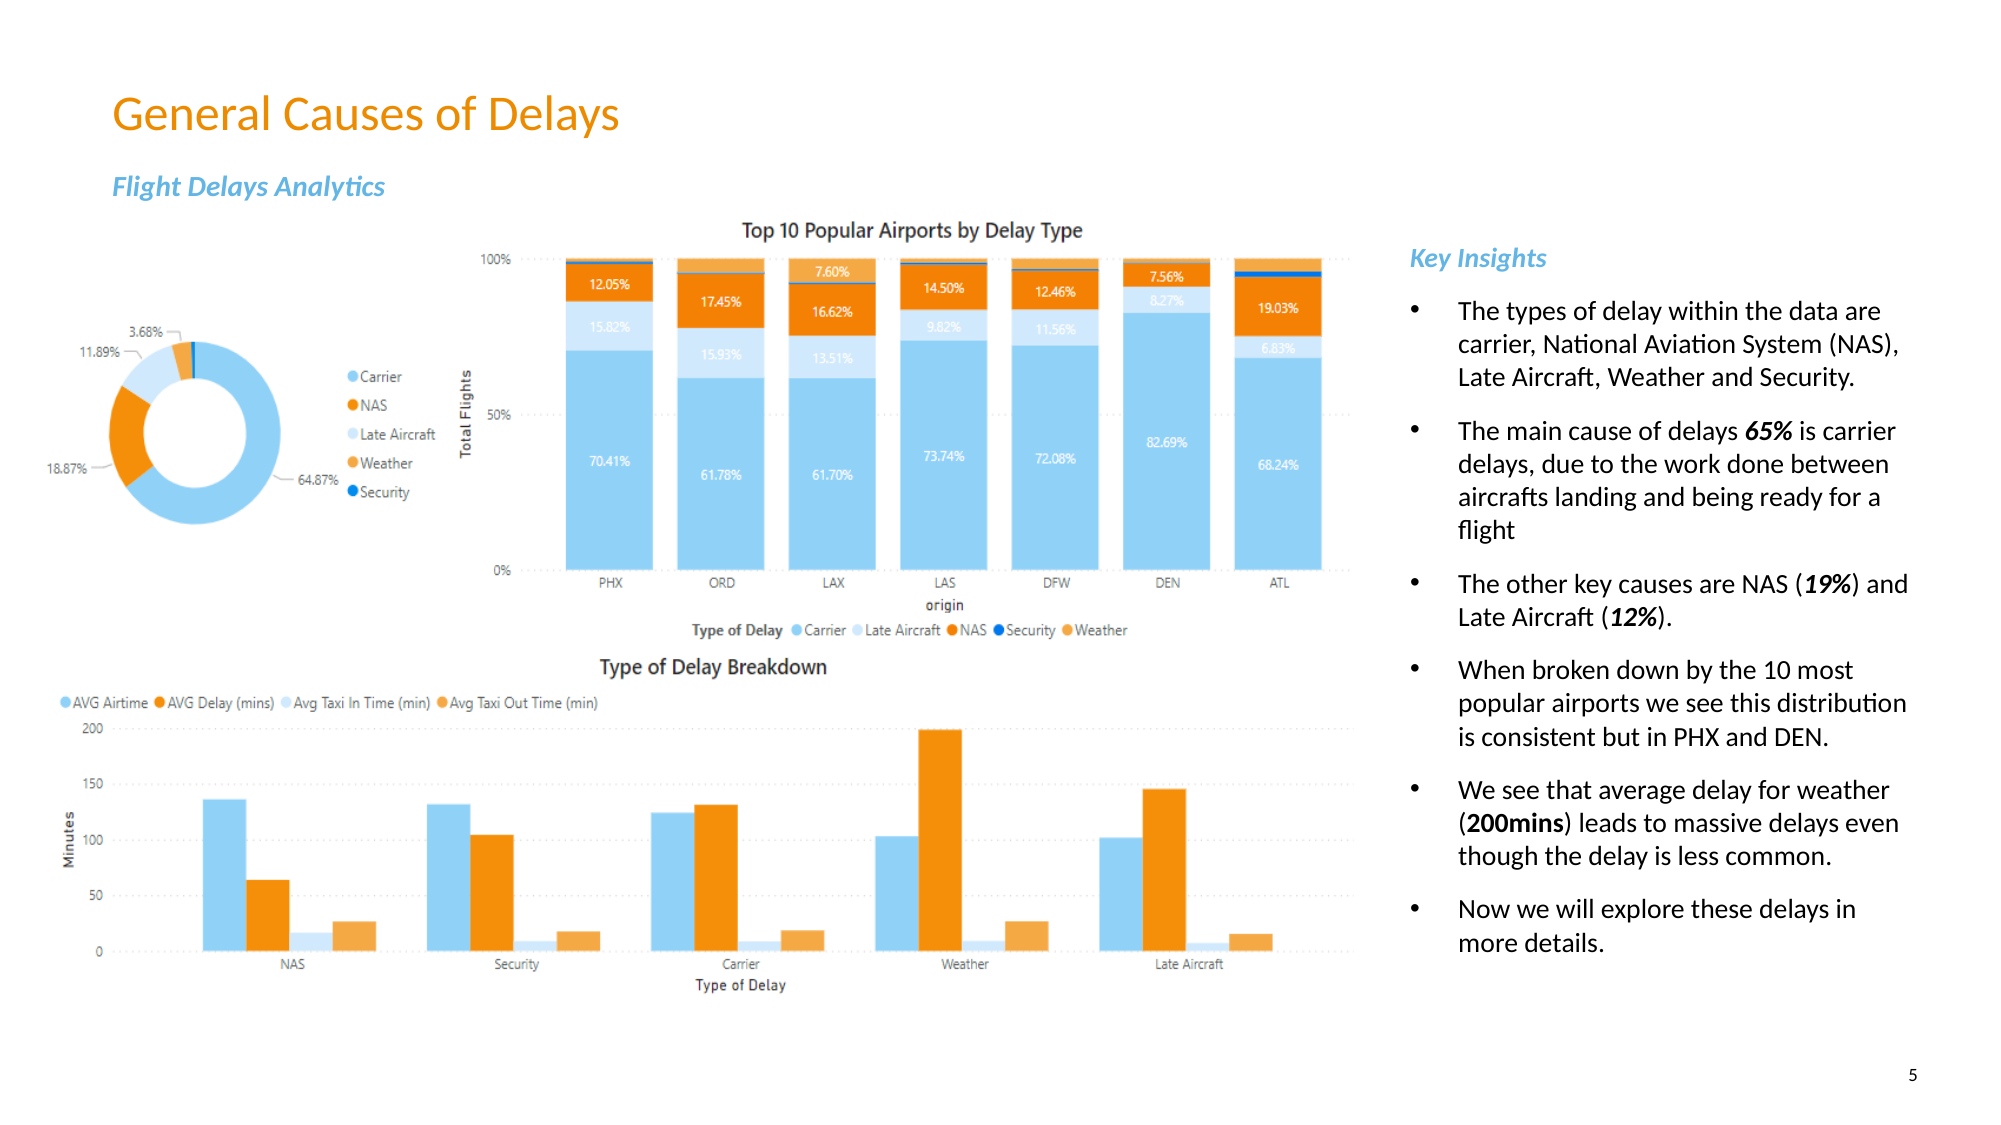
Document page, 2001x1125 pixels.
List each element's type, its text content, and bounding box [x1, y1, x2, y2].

title General Causes of Delays [82, 50, 1918, 123]
picture [43, 209, 1354, 1004]
list Key Insights The types of delay within the data are carrier, National Aviation System (NAS), Late Aircraft, Weather and Security. The main cause of delays 65% is carrier delays, due to the work done between aircrafts landing and being ready for a flight The other key causes are NAS (19%) and Late Aircraft (12%). When broken down by the 10 most popular airports we see this distribution is consistent but in PHX and DEN. We see that average delay for weather (200mins) leads to massive delays even though the delay is less common. Now we will explore these delays in more details. [1380, 209, 1940, 1055]
list Flight Delays Analytics [82, 137, 1914, 210]
